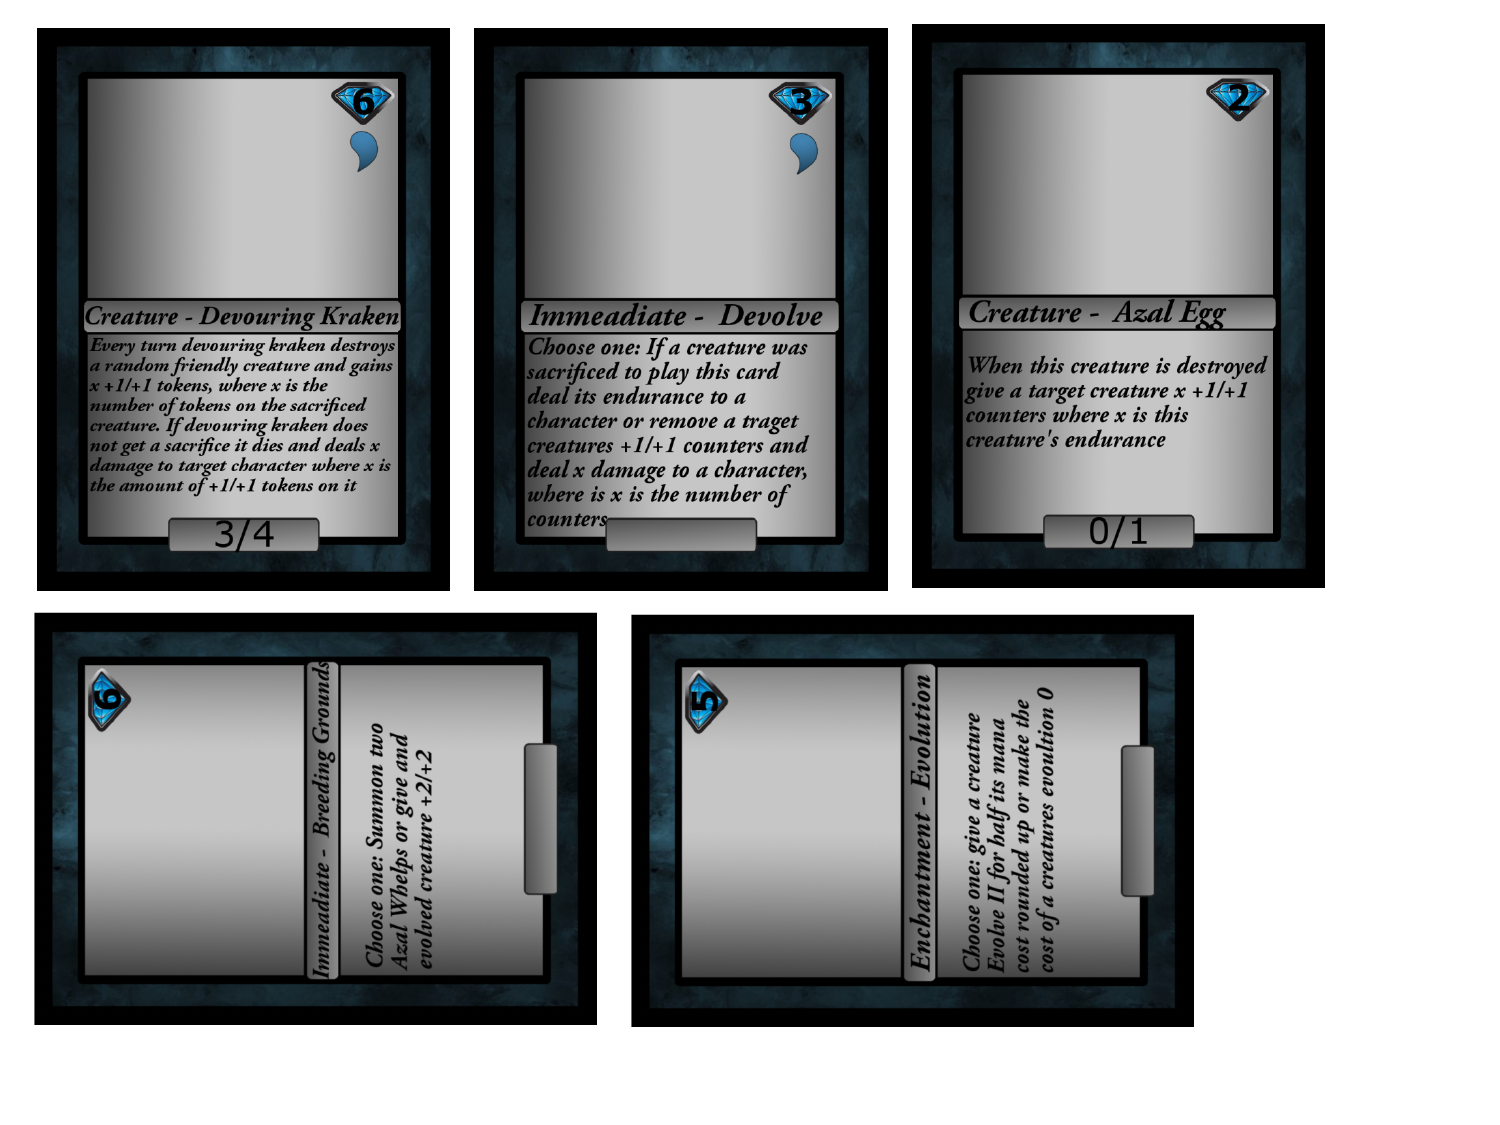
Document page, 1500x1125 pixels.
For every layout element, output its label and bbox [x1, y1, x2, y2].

picture [35, 24, 1326, 1102]
